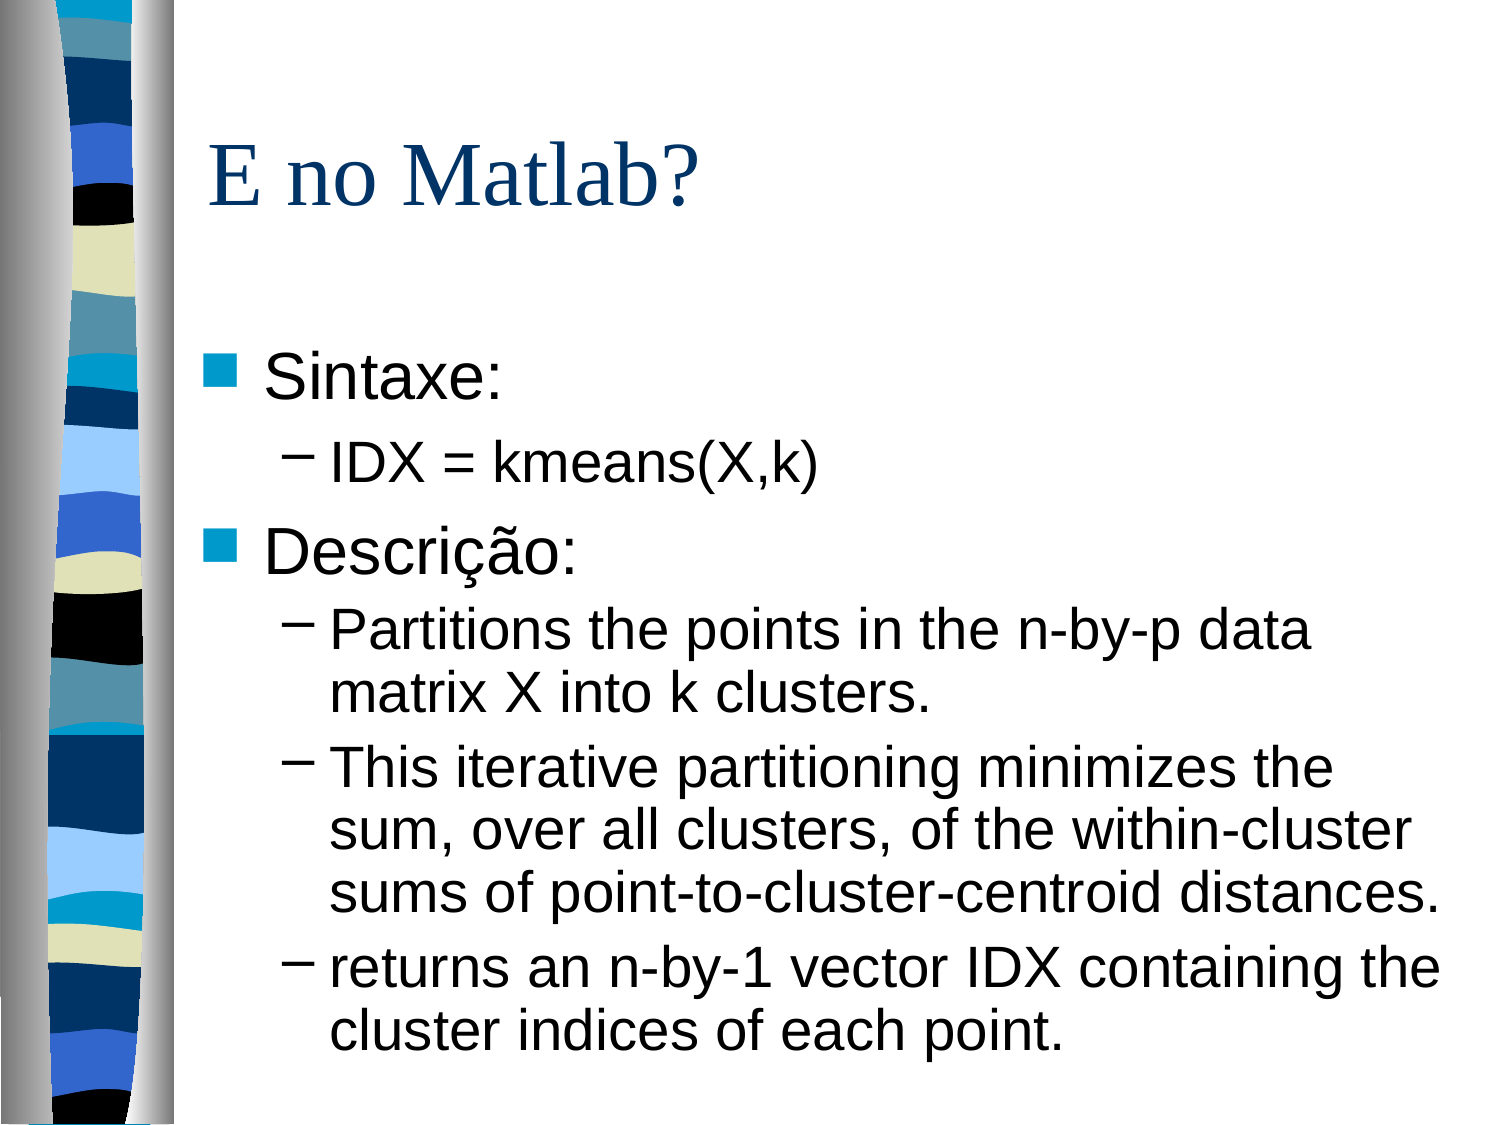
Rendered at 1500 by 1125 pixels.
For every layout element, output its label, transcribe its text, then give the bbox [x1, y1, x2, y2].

title E no Matlab? [192, 74, 1468, 263]
list Sintaxe: IDX = kmeans(X,k) Descrição: Partitions the points in the n-by-p data matrix X into k clusters. This iterative partitioning minimizes the sum, over all clusters, of the within-cluster sums of point-to-cluster-centroid distances. returns an n-by-1 vector IDX containing the cluster indices of each point. [192, 324, 1468, 1001]
